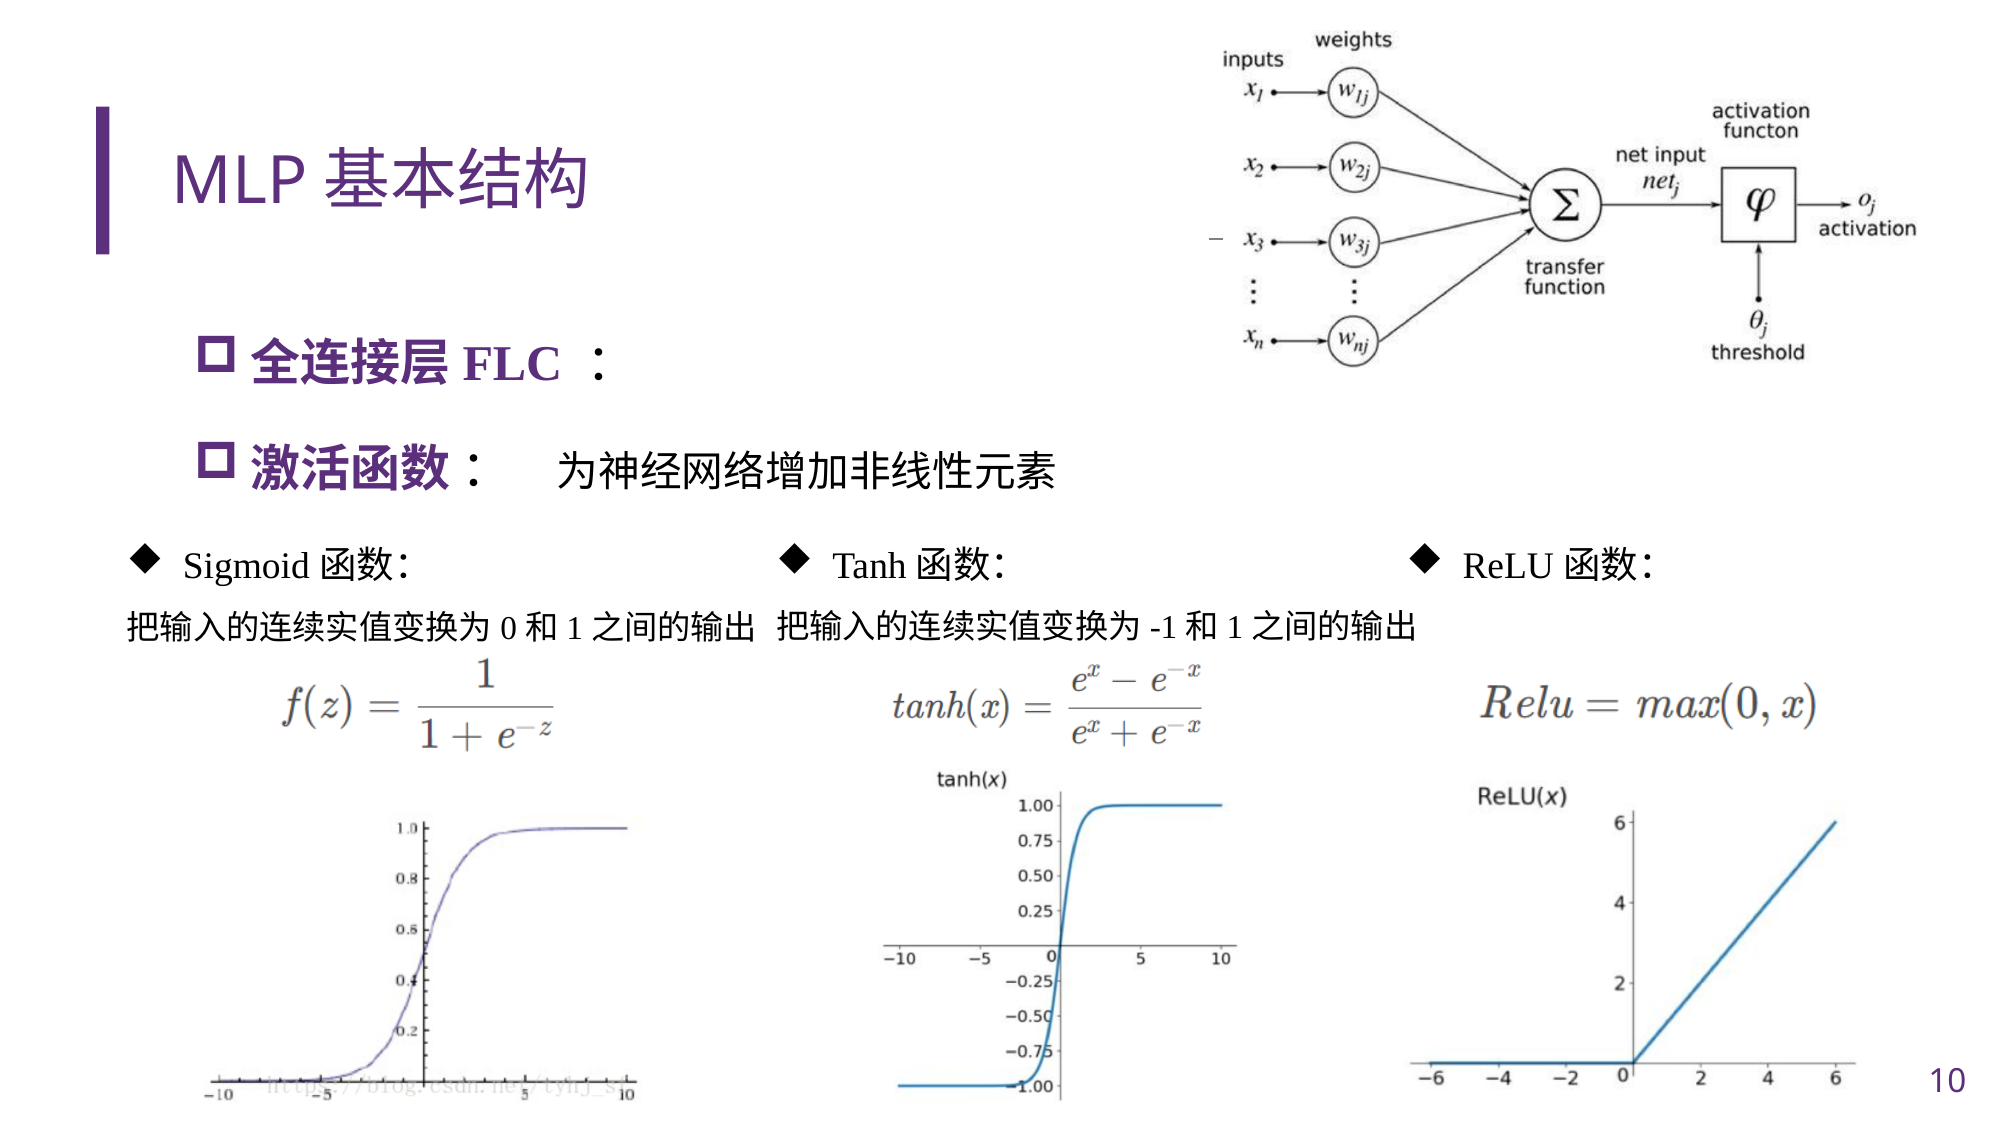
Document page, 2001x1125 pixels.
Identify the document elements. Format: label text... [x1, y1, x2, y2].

picture [1390, 778, 1869, 1091]
picture [1209, 19, 1938, 377]
text_box Tanh函数： 把输入的连续实值变换为-1和1之间的输出 [761, 510, 1391, 568]
slide_number 10 [1783, 1052, 1982, 1113]
picture [1461, 659, 1830, 744]
picture [851, 643, 1245, 1105]
text_box Sigmoid函数： 把输入的连续实值变换为0和1之间的输出 [111, 511, 813, 594]
text_box [0, 387, 1079, 471]
text_box MLP基本结构 [156, 93, 1203, 261]
text_box ReLU函数： [1391, 510, 2000, 594]
picture [188, 811, 647, 1106]
picture [264, 646, 571, 764]
